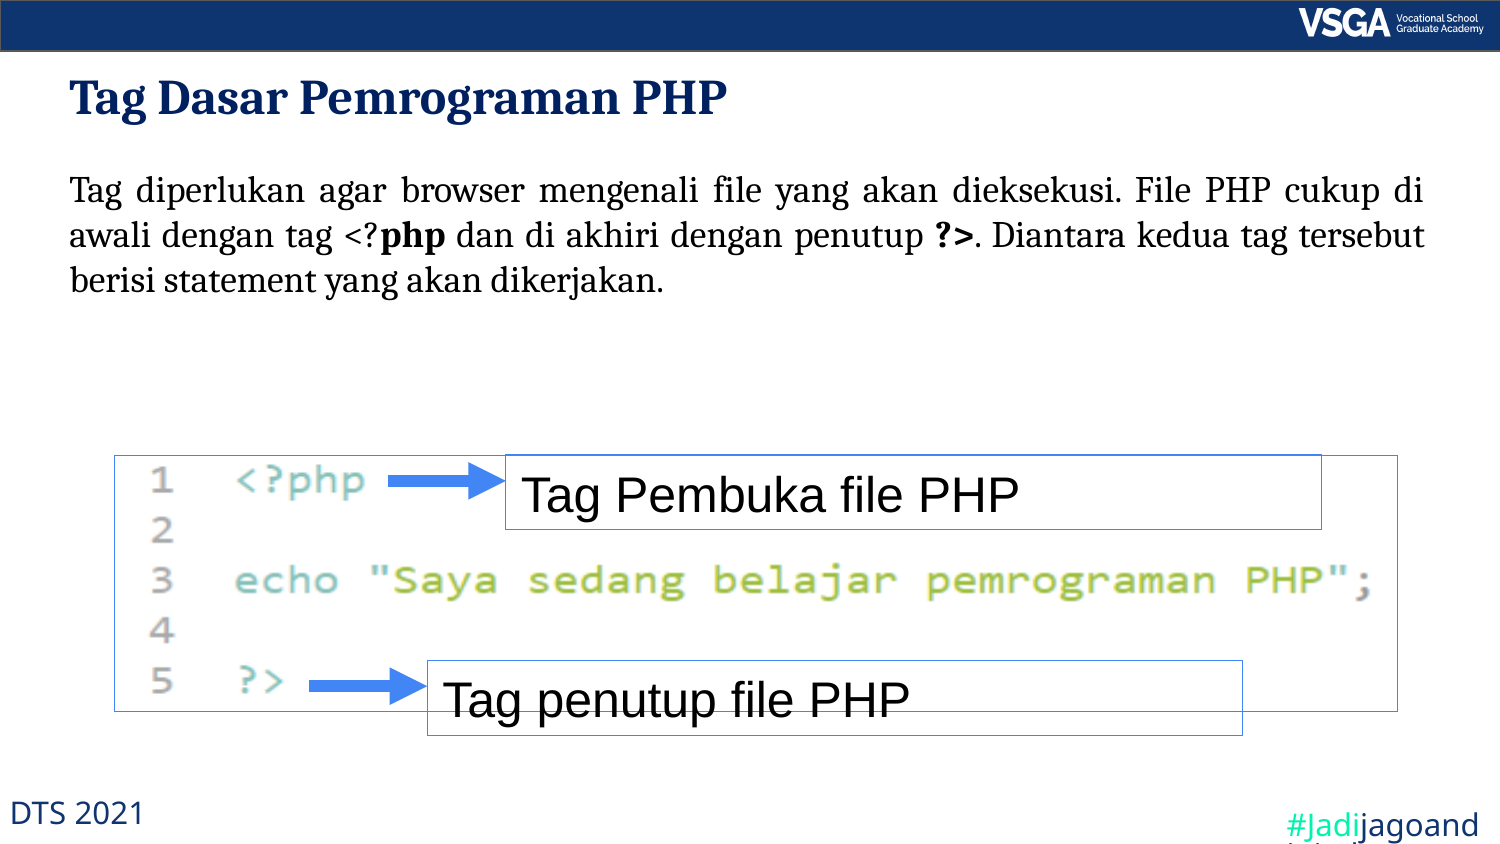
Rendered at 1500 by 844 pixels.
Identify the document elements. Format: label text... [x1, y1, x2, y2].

text_box DTS 2021 [0, 785, 608, 818]
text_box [113, 454, 1398, 713]
text_box Tag Dasar Pemrograman PHP [54, 57, 982, 133]
text_box Tag diperlukan agar browser mengenali file yang akan dieksekusi. File PHP cukup di awali dengan tag <?php dan di akhiri dengan penutup ?>. Diantara kedua tag tersebut berisi statement yang akan dikerjakan. [54, 157, 1441, 308]
text_box #Jadijagoandigital [1271, 797, 1500, 830]
picture [1284, 0, 1499, 79]
text_box [0, 0, 1279, 52]
